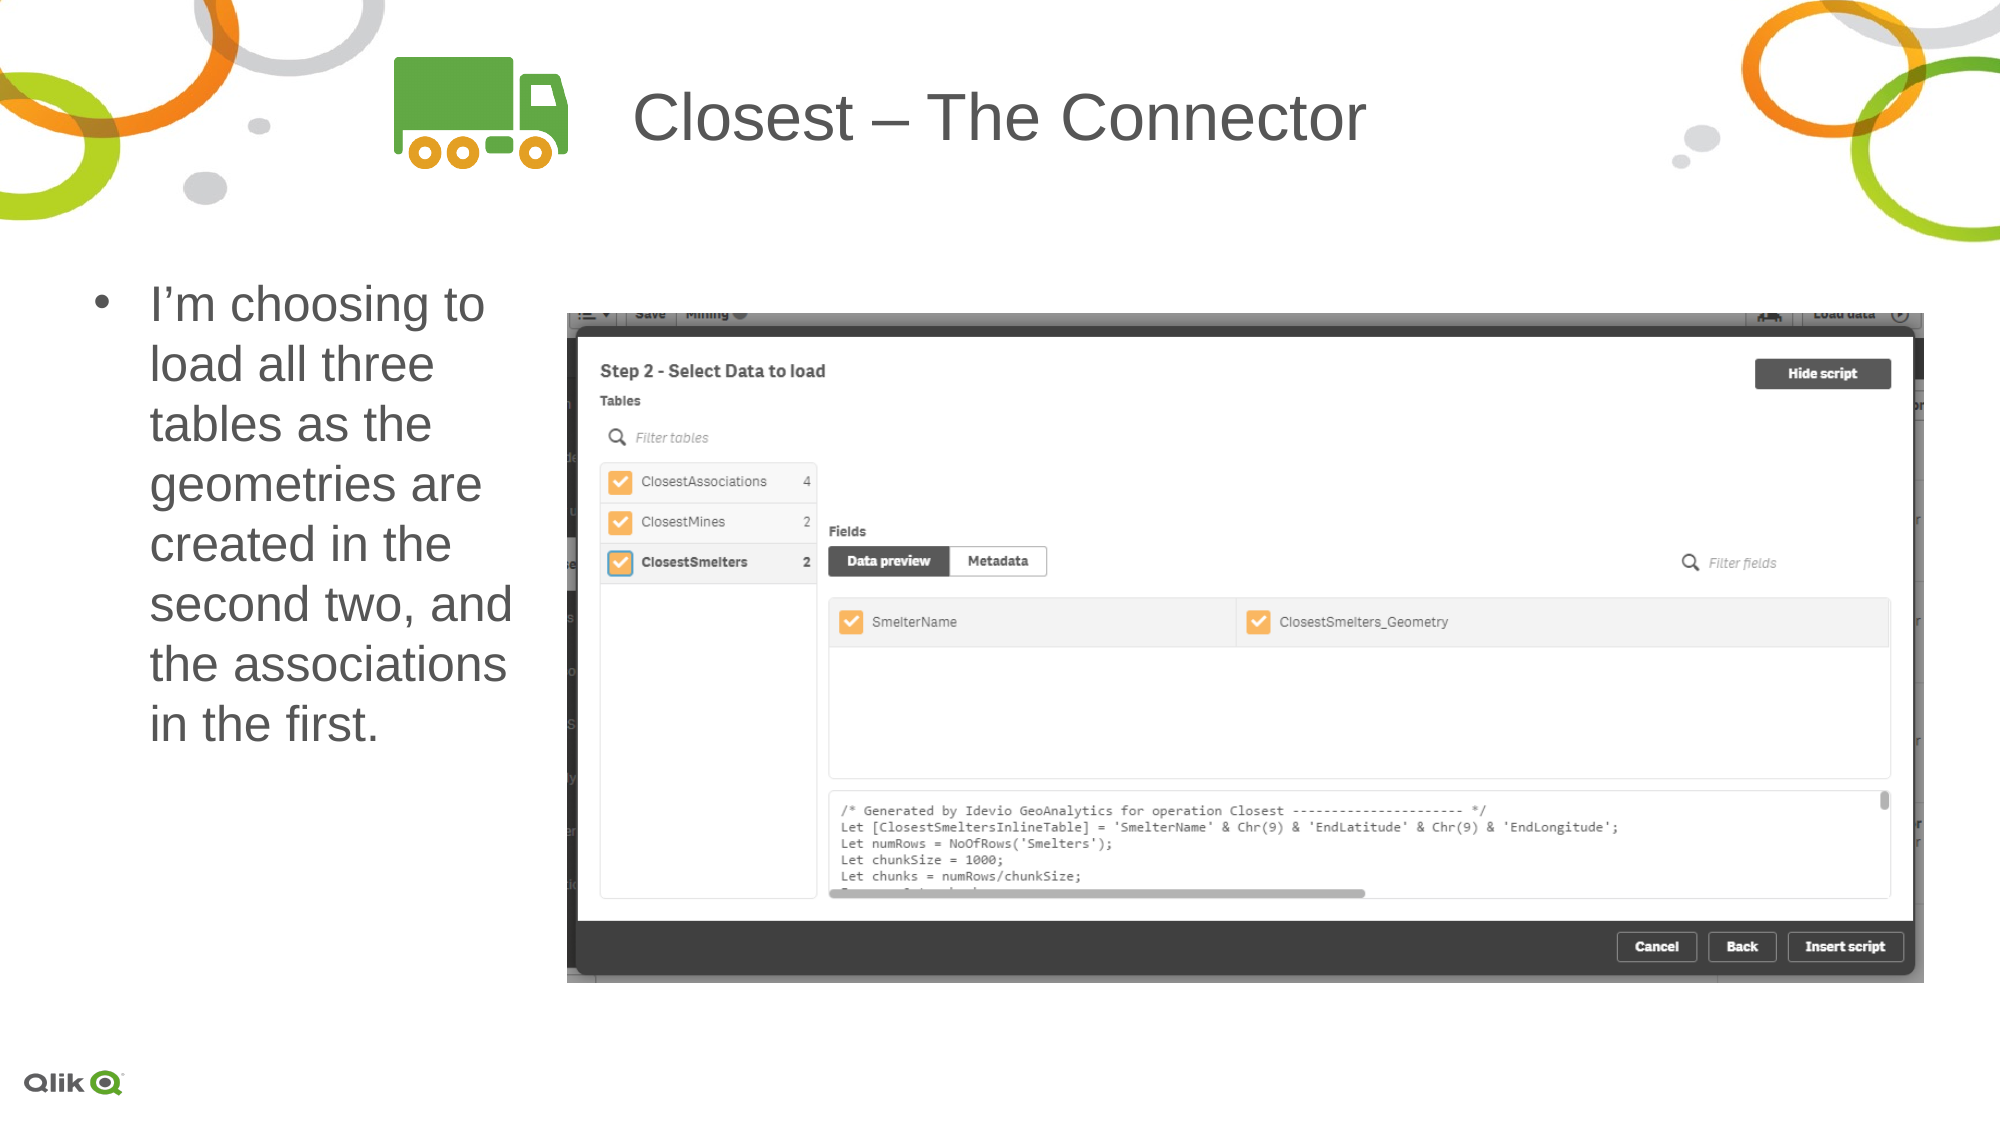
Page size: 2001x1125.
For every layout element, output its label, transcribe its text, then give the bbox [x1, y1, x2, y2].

picture [1664, 0, 2000, 74]
picture [1664, 155, 2000, 245]
picture [23, 1070, 125, 1096]
picture [0, 155, 392, 233]
text_box I’m choosing to load all three tables as the geometries are created in the second two, and the associations in the first. [78, 263, 532, 876]
picture [0, 0, 392, 74]
title Closest – The Connector [0, 74, 389, 155]
picture [394, 57, 568, 169]
picture [566, 312, 1924, 983]
title Closest – The Connector [572, 74, 2000, 155]
